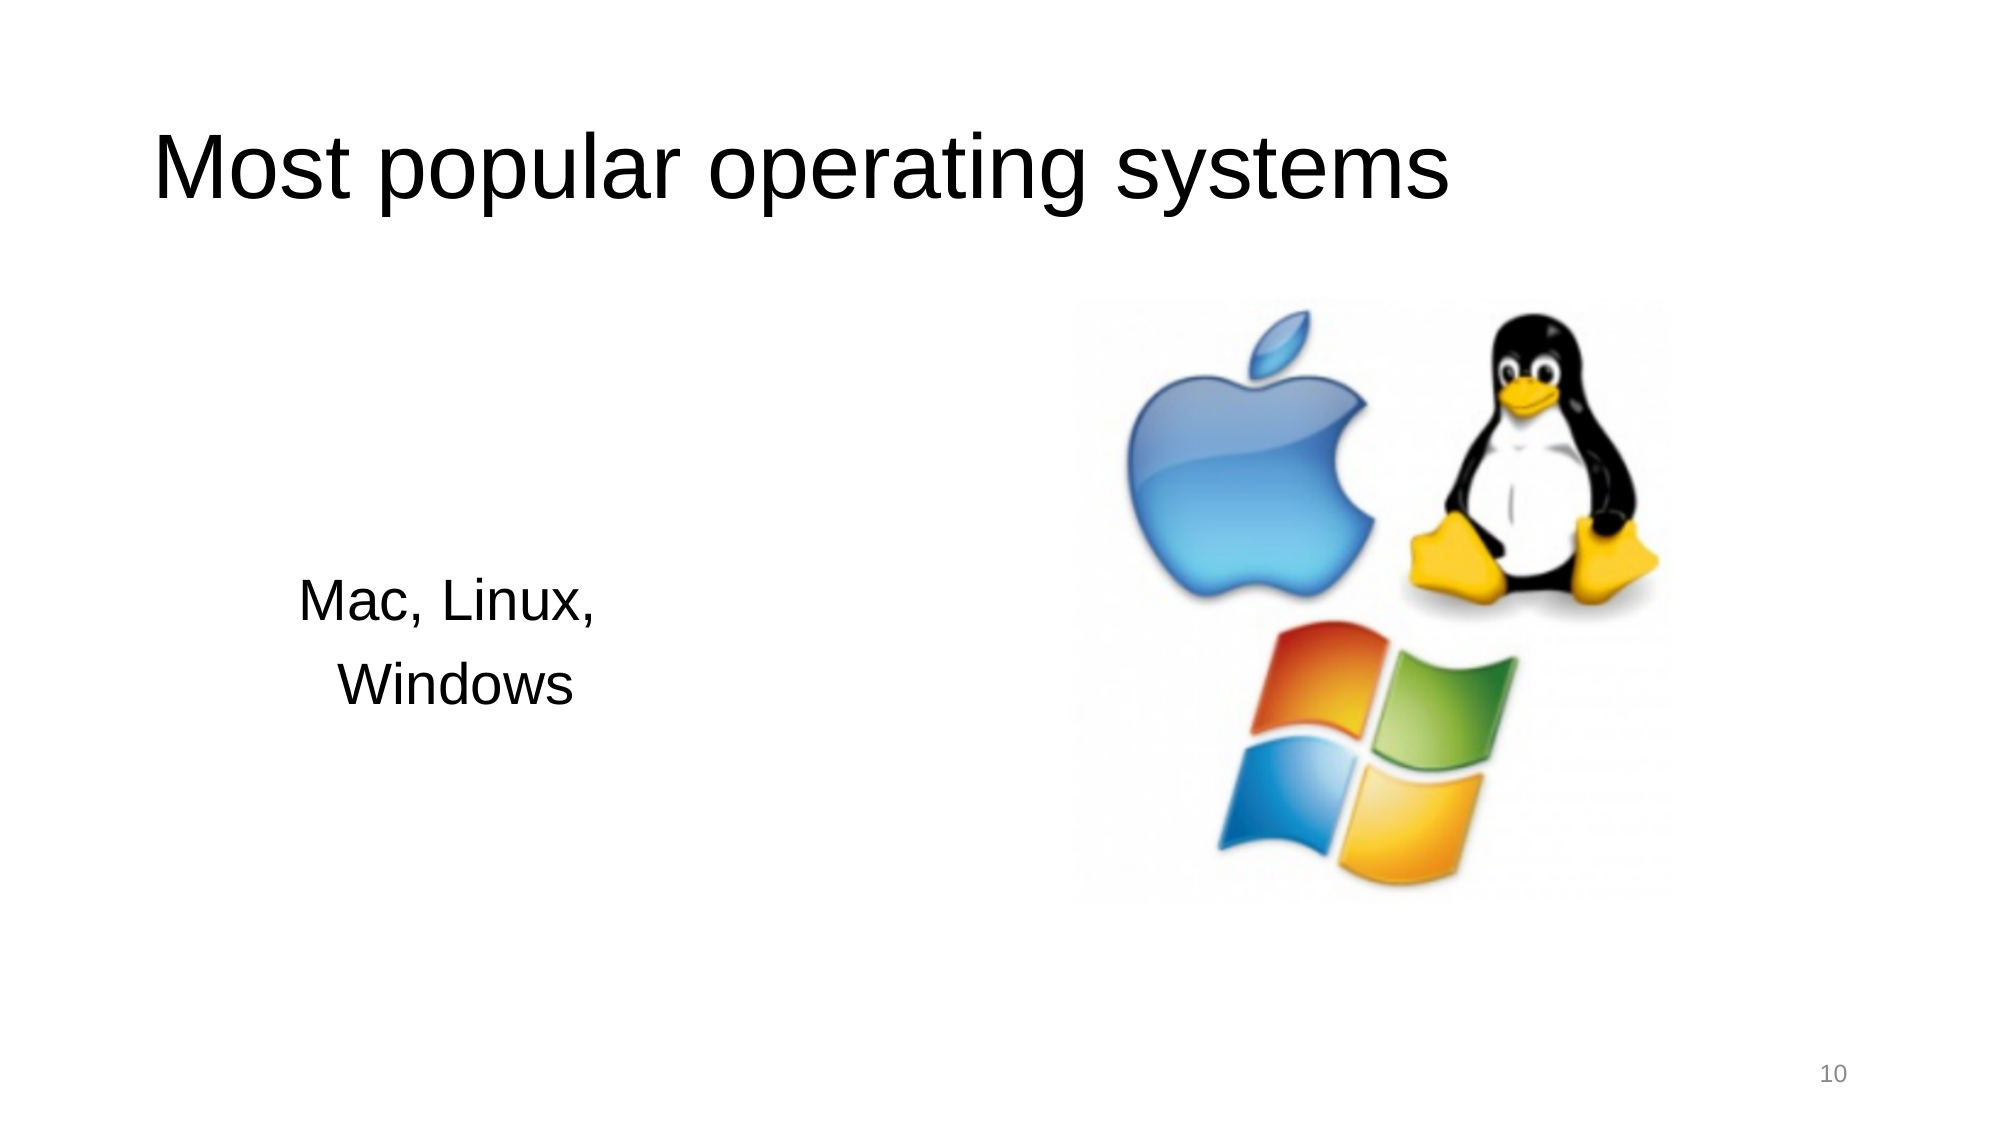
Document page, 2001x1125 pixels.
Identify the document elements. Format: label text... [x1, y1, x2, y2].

list Mac, Linux, Windows [234, 562, 679, 808]
title Most popular operating systems [137, 59, 1863, 278]
picture [1070, 299, 1671, 903]
slide_number 10 [1412, 1042, 1863, 1103]
